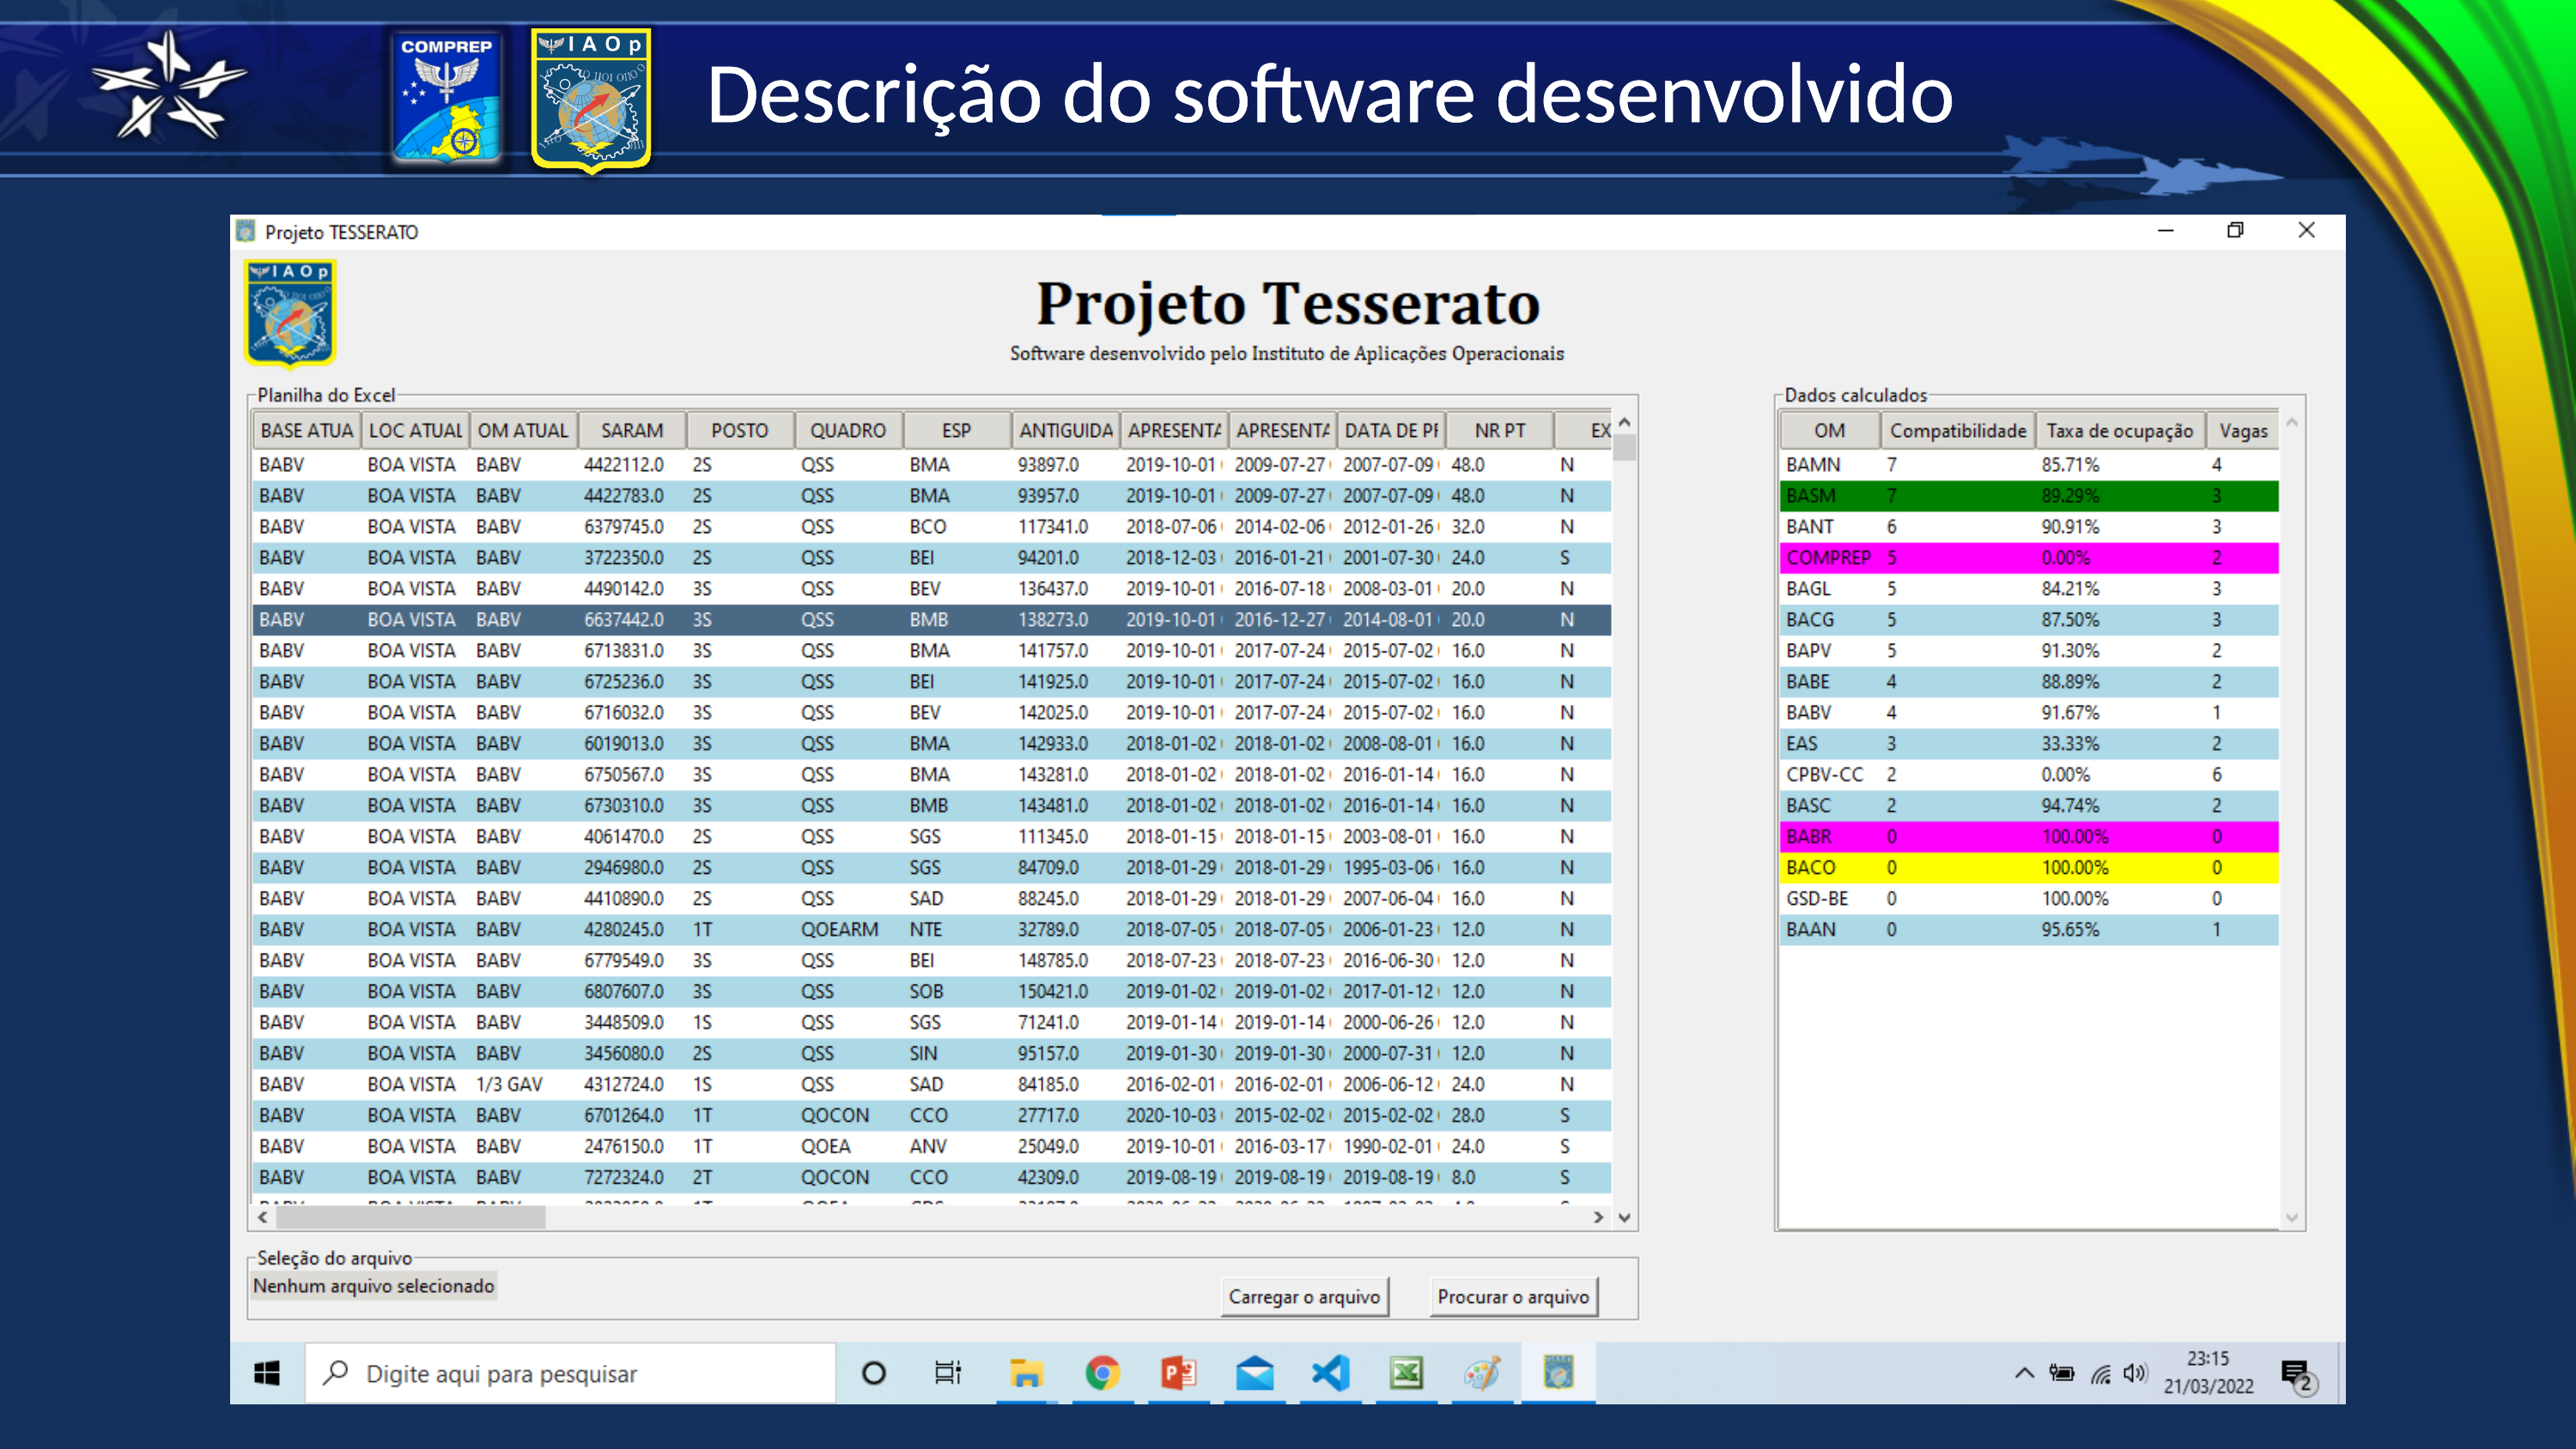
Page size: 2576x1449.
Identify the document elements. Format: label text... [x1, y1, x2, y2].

text_box Descrição do software desenvolvido [616, 29, 2046, 146]
picture [0, 0, 2576, 1449]
